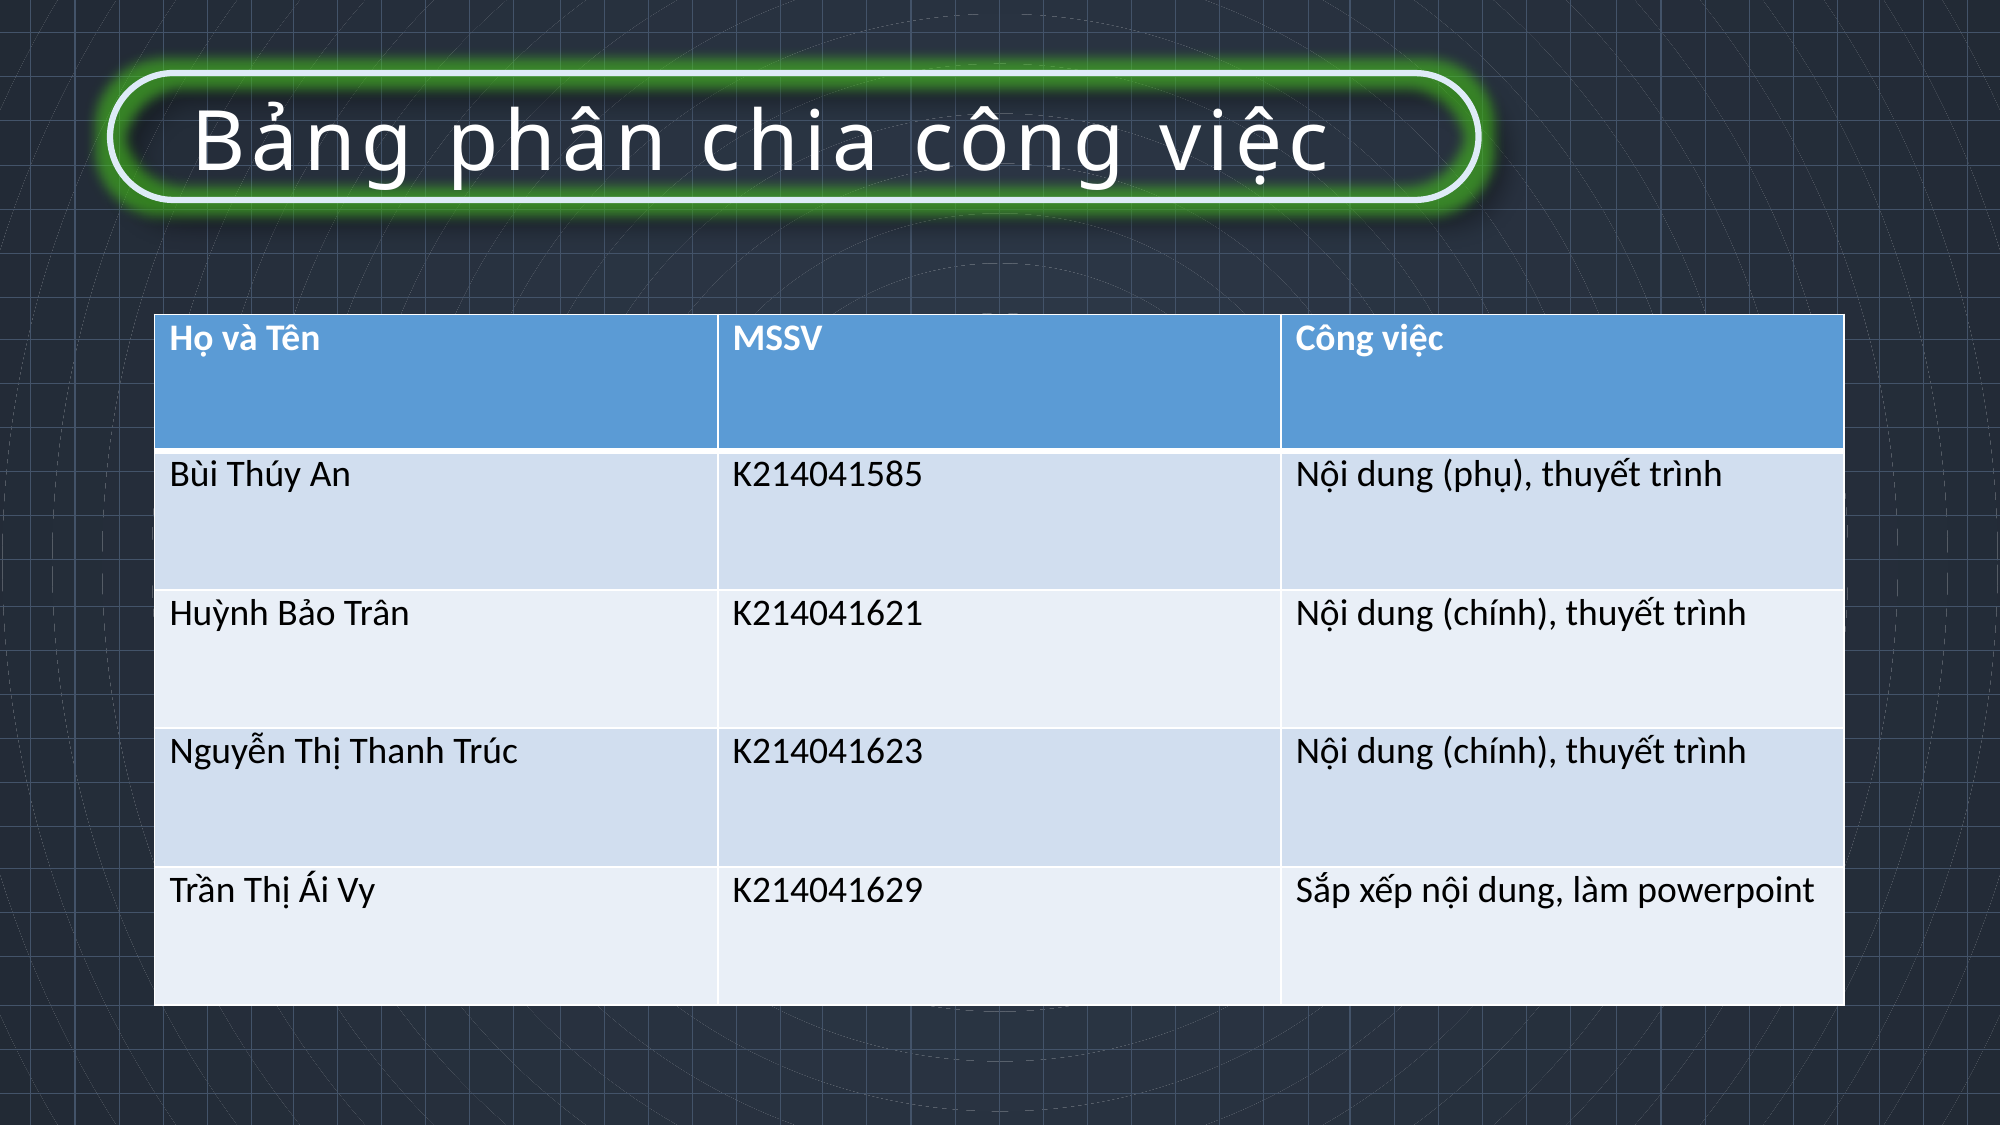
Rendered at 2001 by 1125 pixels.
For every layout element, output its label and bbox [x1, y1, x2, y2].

text_box [0, 0, 2000, 1125]
